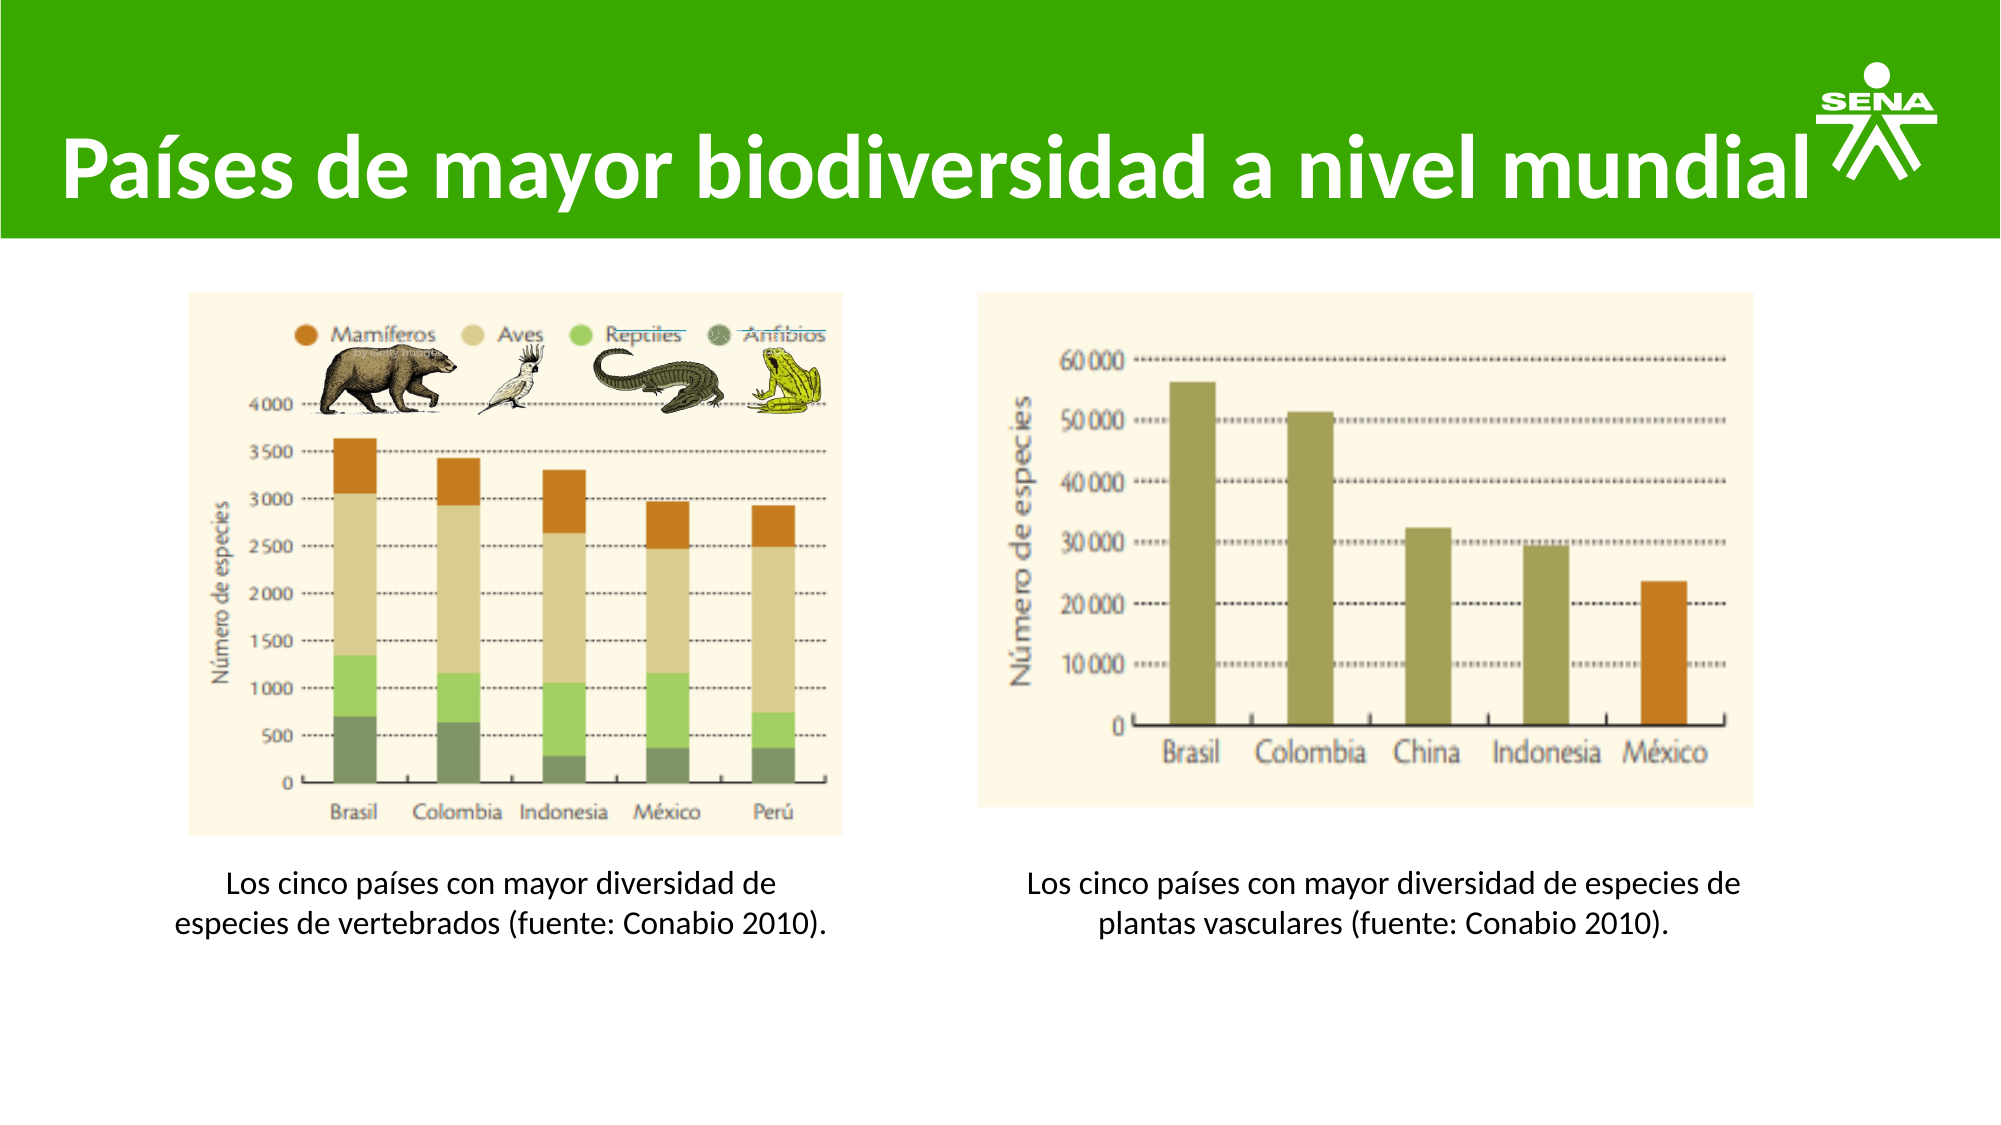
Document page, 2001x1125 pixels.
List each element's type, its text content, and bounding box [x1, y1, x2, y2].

picture [0, 0, 2001, 1125]
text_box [181, 277, 897, 861]
text_box Los cinco países con mayor diversidad de especies de plantas vasculares (fuente: Conabio 2010). [984, 853, 1785, 949]
title Países de mayor biodiversidad a nivel mundial [45, 59, 1842, 278]
text_box Los cinco países con mayor diversidad de especies de vertebrados (fuente: Conabio 2010). [153, 853, 849, 949]
